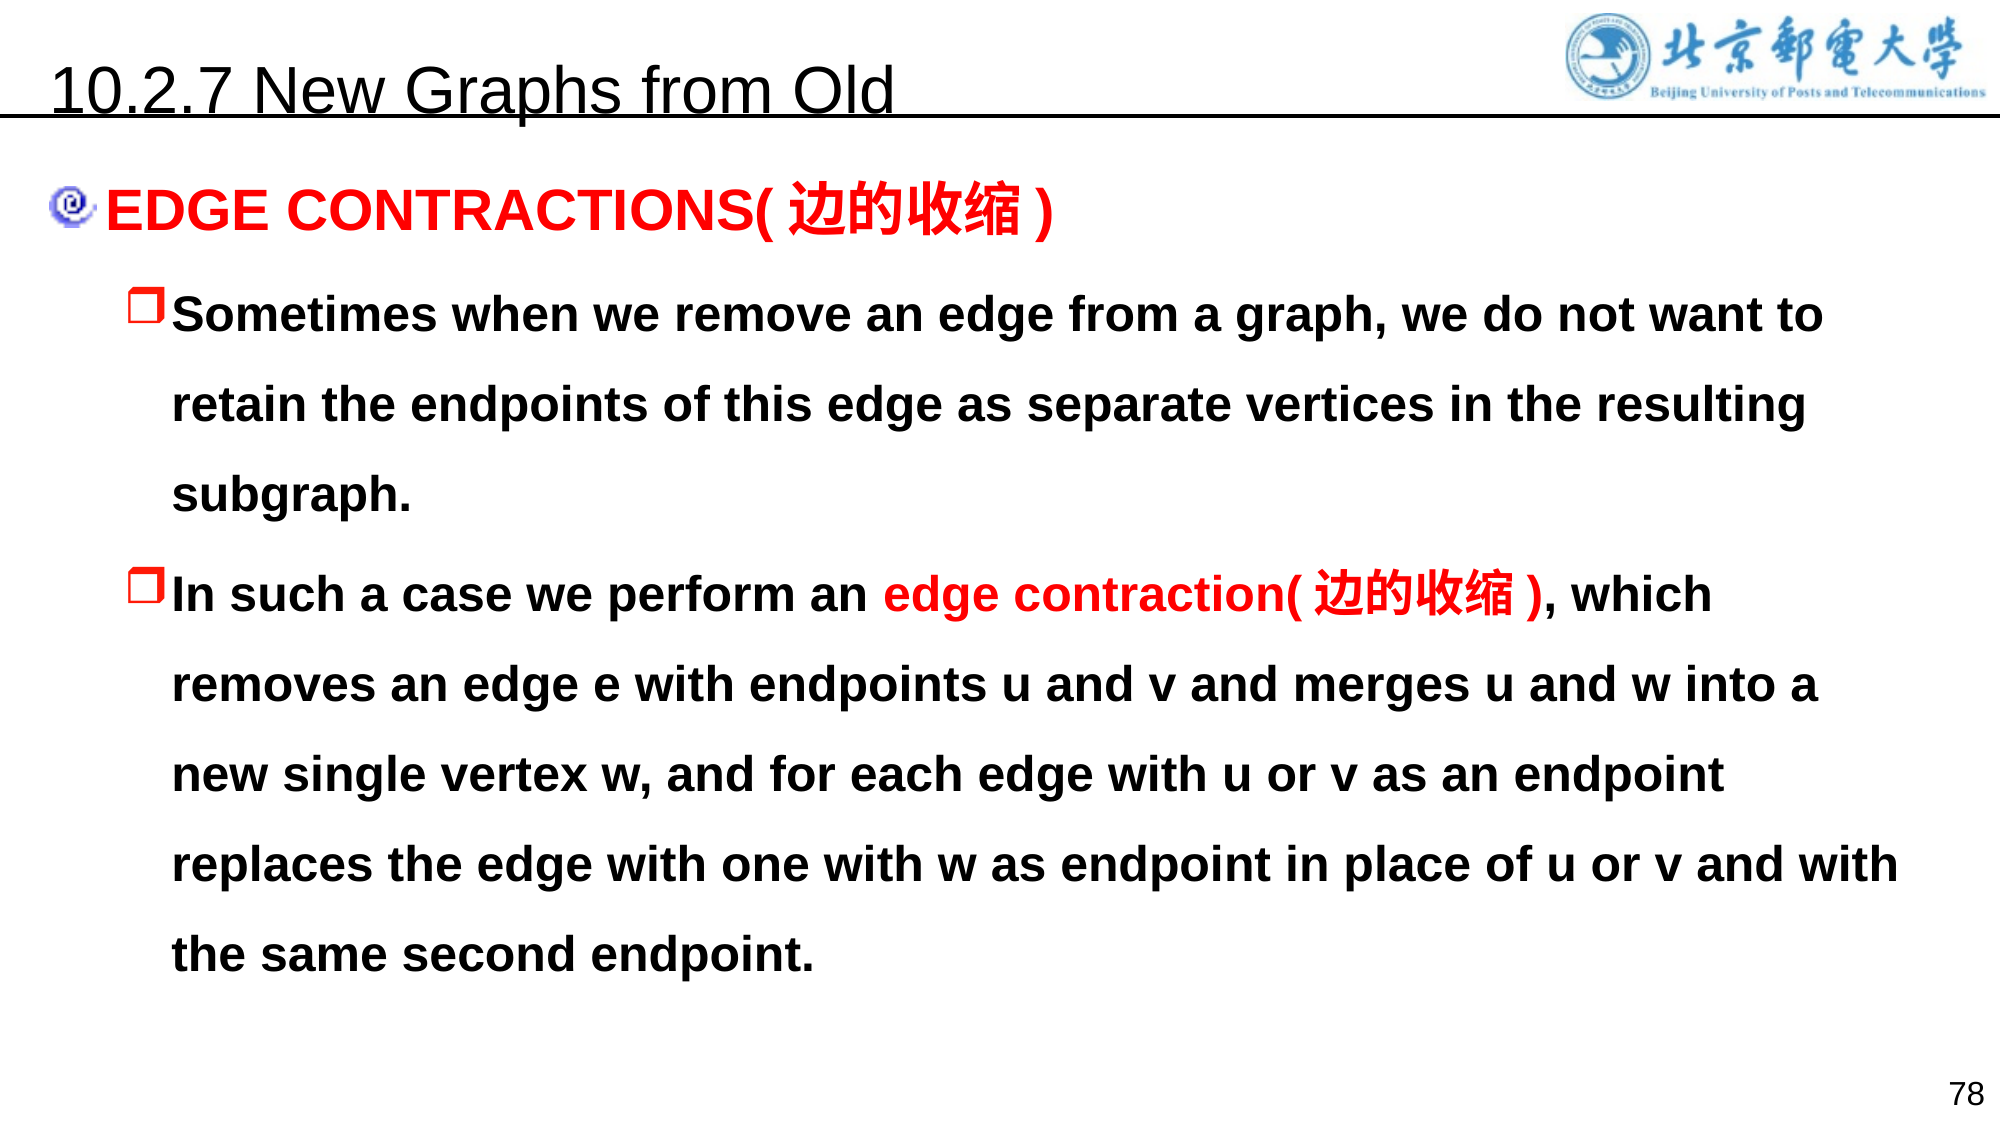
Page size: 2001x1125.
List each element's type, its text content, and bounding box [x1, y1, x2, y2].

picture [1849, 13, 1988, 101]
text_box EDGE CONTRACTIONS(边的收缩) Sometimes when we remove an edge from a graph, we do not want to retain the endpoints of this edge as separate vertices in the resulting subgraph. In such a case we perform an edge contraction(边的收缩), which removes an edge e with endpoints u and v and merges u and w into a new single vertex w, and for each edge with u or v as an endpoint replaces the edge with one with w as endpoint in place of u or v and with the same second endpoint. [34, 129, 1934, 996]
picture [49, 186, 97, 228]
text_box 10.2.7 New Graphs from Old [34, 0, 1849, 135]
